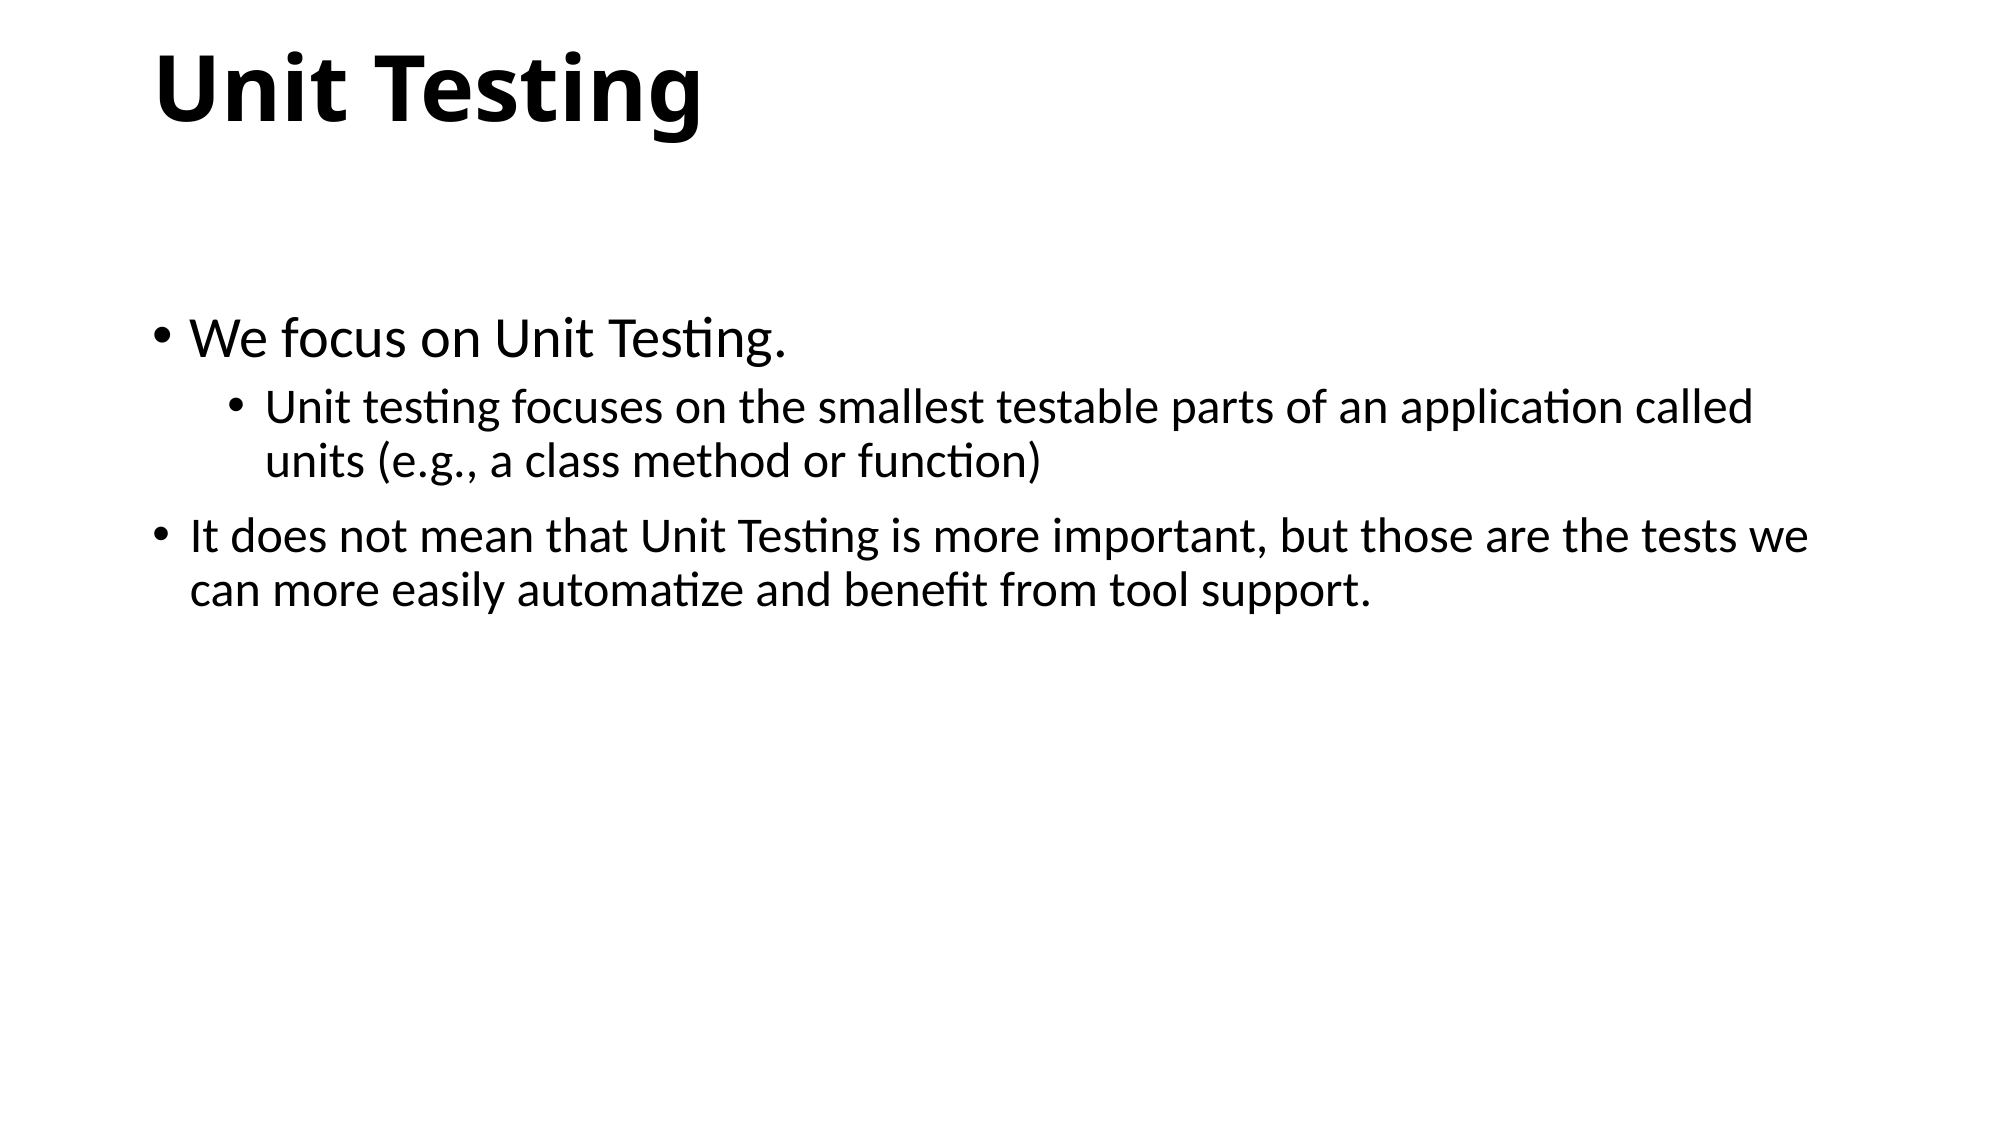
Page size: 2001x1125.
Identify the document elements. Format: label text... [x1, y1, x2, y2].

title Unit Testing [137, 32, 1863, 152]
list We focus on Unit Testing. Unit testing focuses on the smallest testable parts of an application called units (e.g., a class method or function) It does not mean that Unit Testing is more important, but those are the tests we can more easily automatize and benefit from tool support. [137, 299, 1863, 688]
